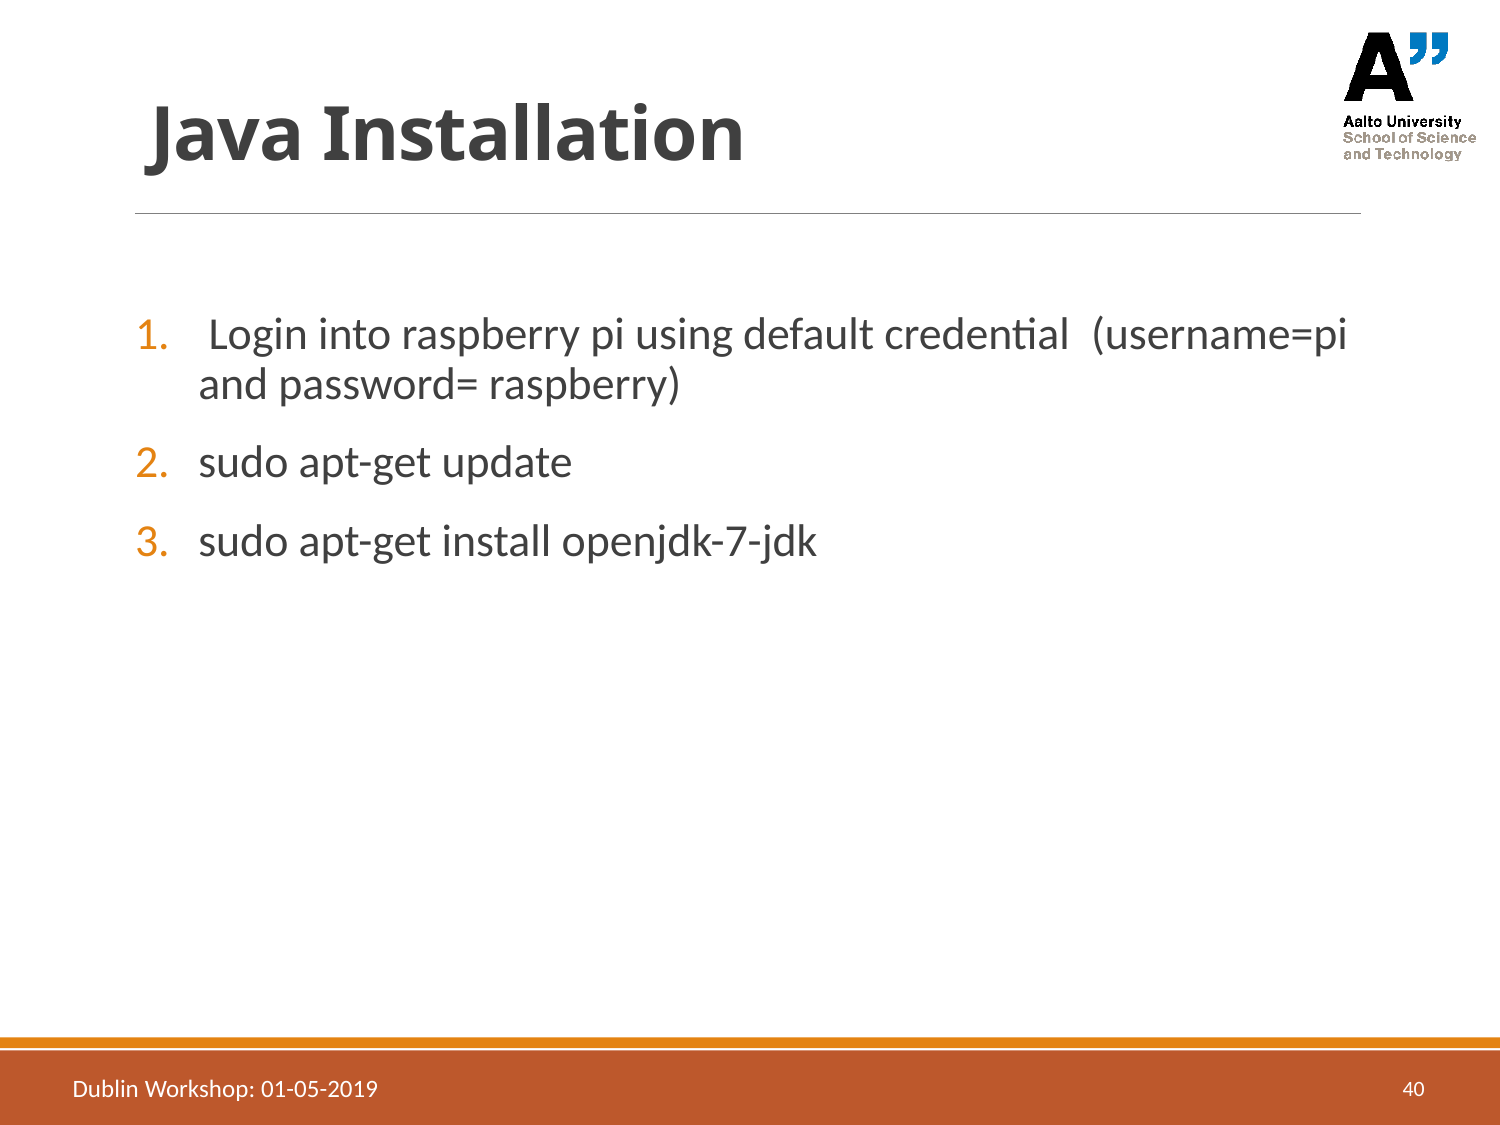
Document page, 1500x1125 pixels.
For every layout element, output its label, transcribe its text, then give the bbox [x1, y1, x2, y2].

slide_number 40 [1278, 1058, 1440, 1118]
title Java Installation [135, 28, 1373, 184]
list Login into raspberry pi using default credential (username=pi and password= raspberry) sudo apt-get update sudo apt-get install openjdk-7-jdk [135, 302, 1373, 963]
picture [1311, 1, 1500, 186]
footer Dublin Workshop: 01-05-2019 [0, 1057, 452, 1118]
